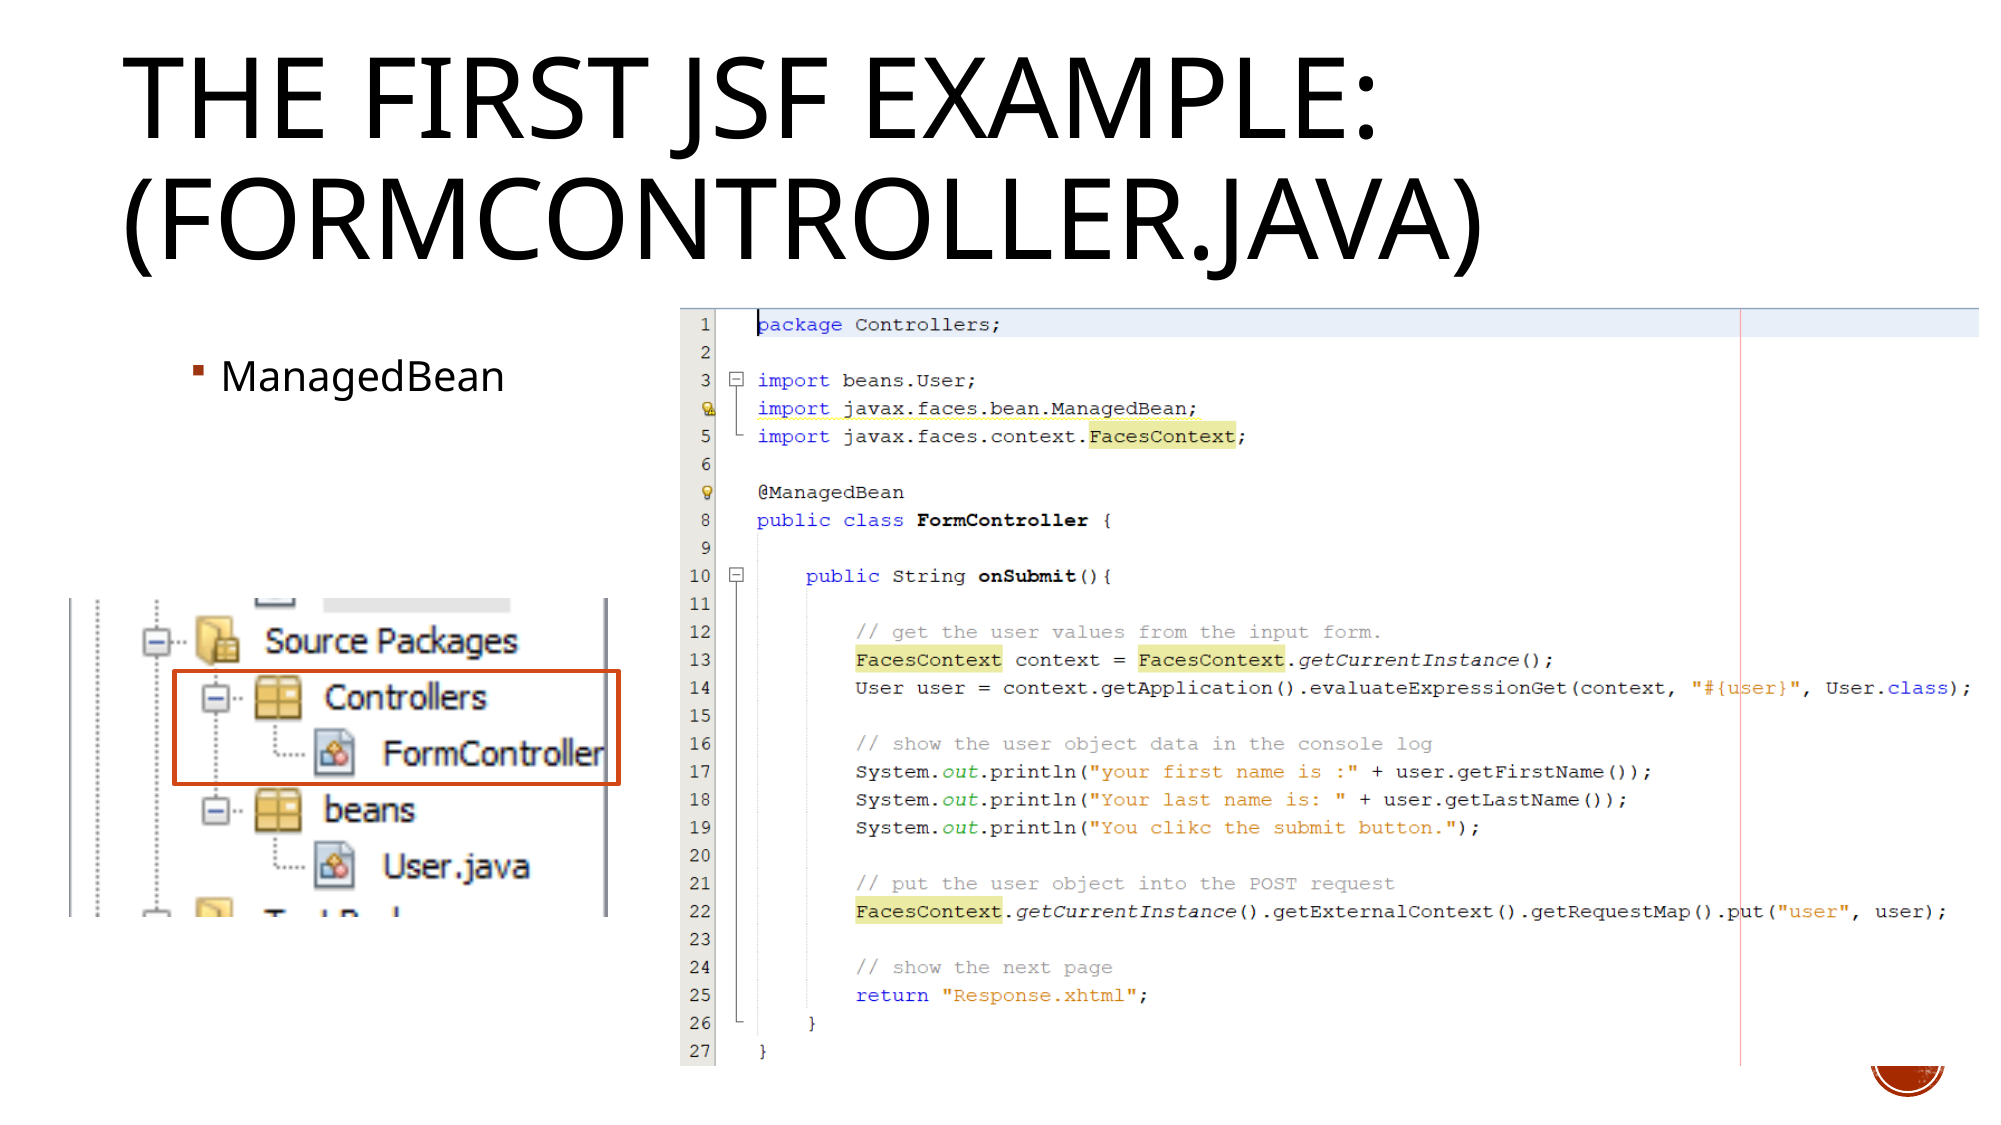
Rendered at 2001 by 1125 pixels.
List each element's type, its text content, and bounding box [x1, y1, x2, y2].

picture [683, 309, 1976, 1065]
text_box [609, 670, 619, 785]
title The First JSF example: (FormController.java) [107, 30, 1945, 295]
list ManagedBean [175, 348, 679, 1013]
picture [72, 601, 607, 916]
